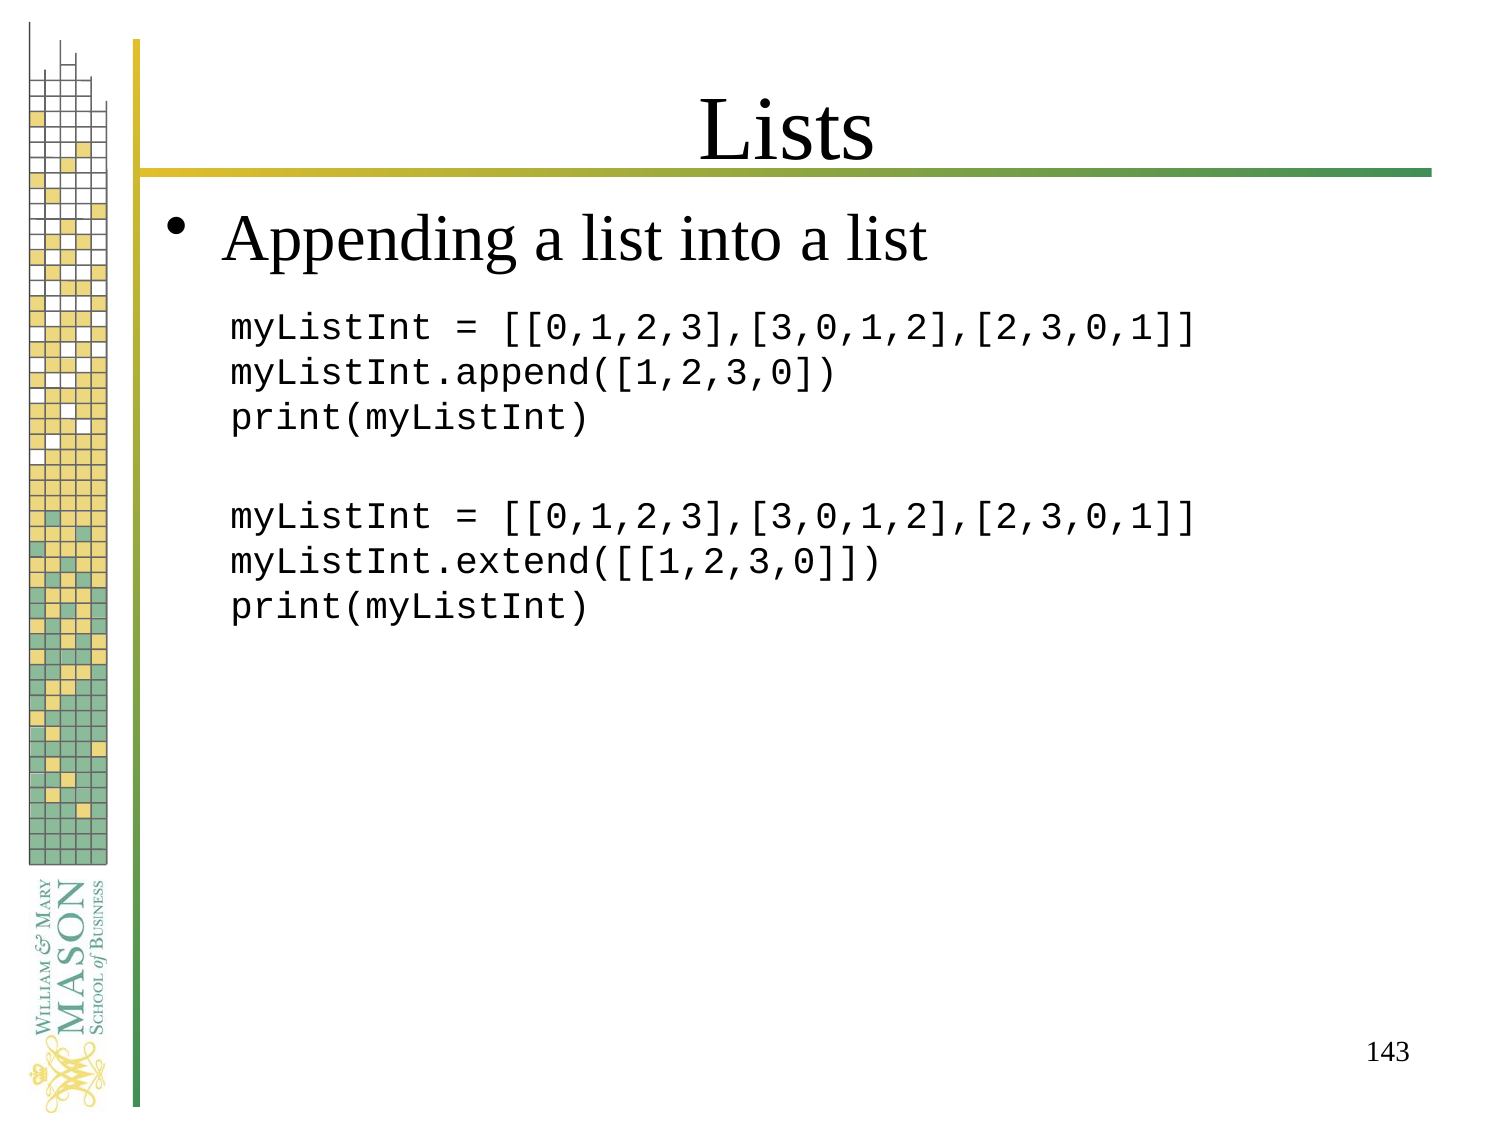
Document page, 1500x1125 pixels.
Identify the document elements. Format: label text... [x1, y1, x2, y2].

list Appending a list into a list [150, 186, 1425, 1005]
text_box myListInt = [[0,1,2,3],[3,0,1,2],[2,3,0,1]] myListInt.append([1,2,3,0]) print(myListInt) [215, 294, 1213, 445]
slide_number 143 [1048, 1024, 1426, 1103]
title Lists [150, 45, 1425, 186]
slide_number 70 [29, 879, 107, 1113]
text_box myListInt = [[0,1,2,3],[3,0,1,2],[2,3,0,1]] myListInt.extend([[1,2,3,0]]) print(myListInt) [215, 483, 1213, 634]
